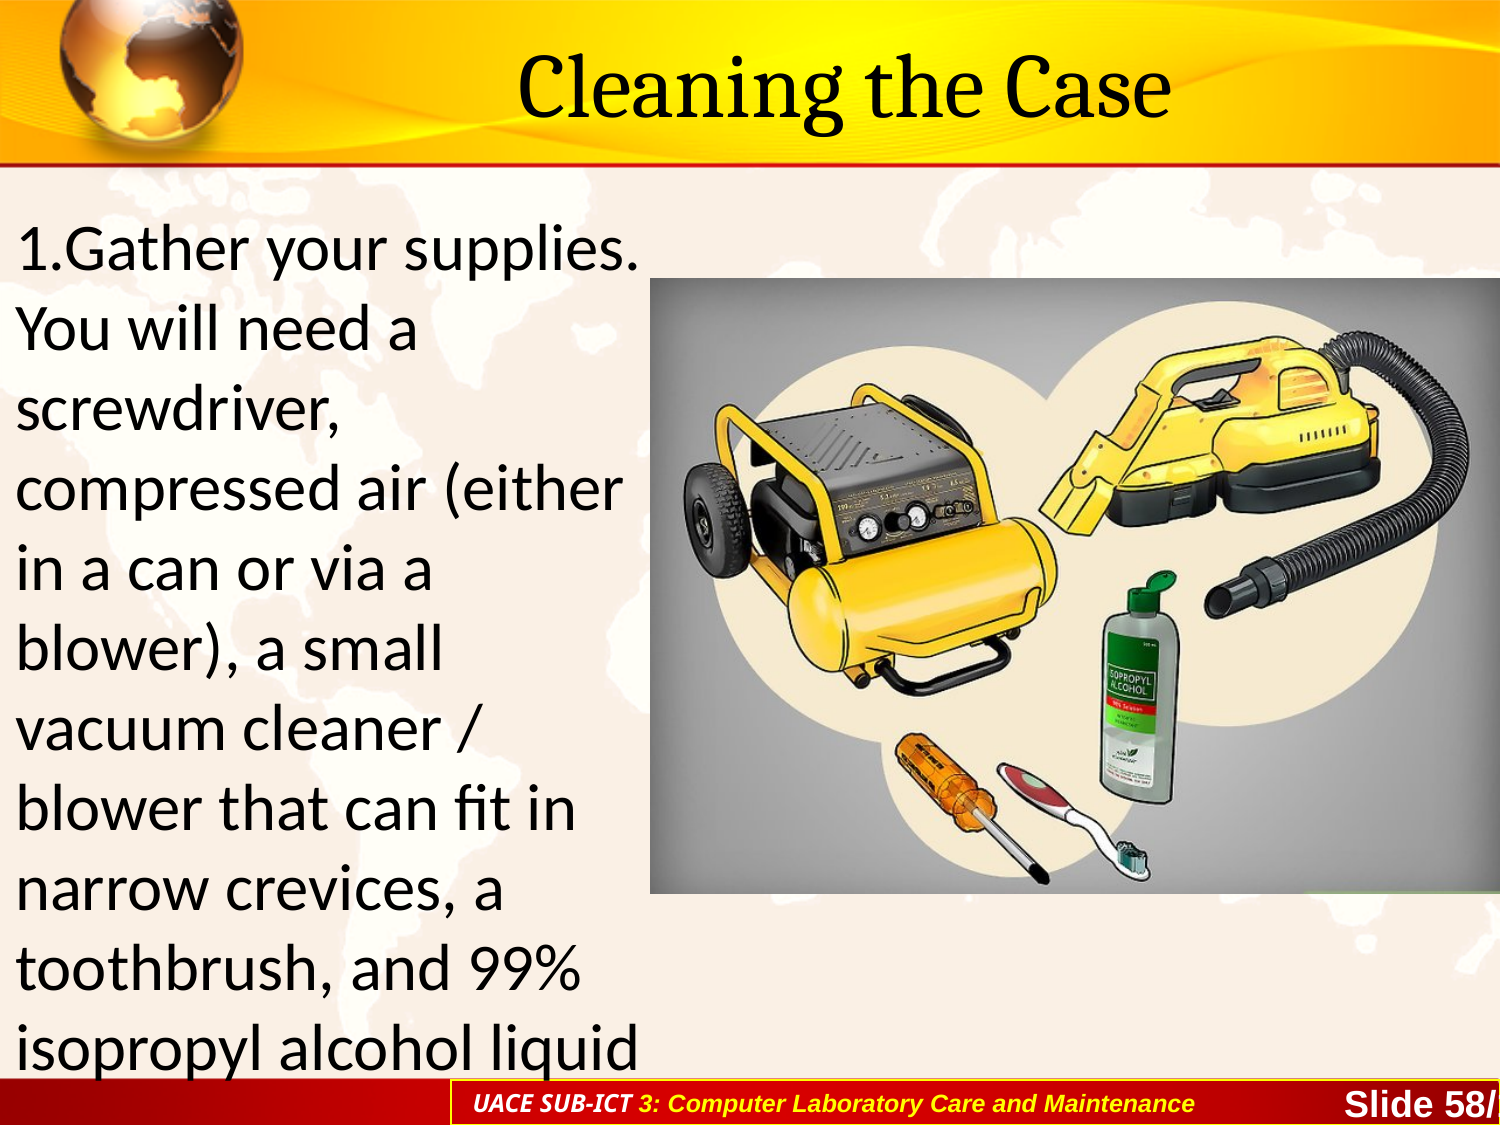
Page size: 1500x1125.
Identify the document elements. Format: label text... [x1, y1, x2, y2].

picture [452, 1081, 1499, 1124]
title Cleaning the Case [212, 0, 1500, 163]
picture [0, 0, 1500, 1125]
list 1.Gather your supplies. You will need a screwdriver, compressed air (either in a can or via a blower), a small vacuum cleaner / blower that can fit in narrow crevices, a toothbrush, and 99% isopropyl alcohol liquid [0, 196, 668, 1055]
